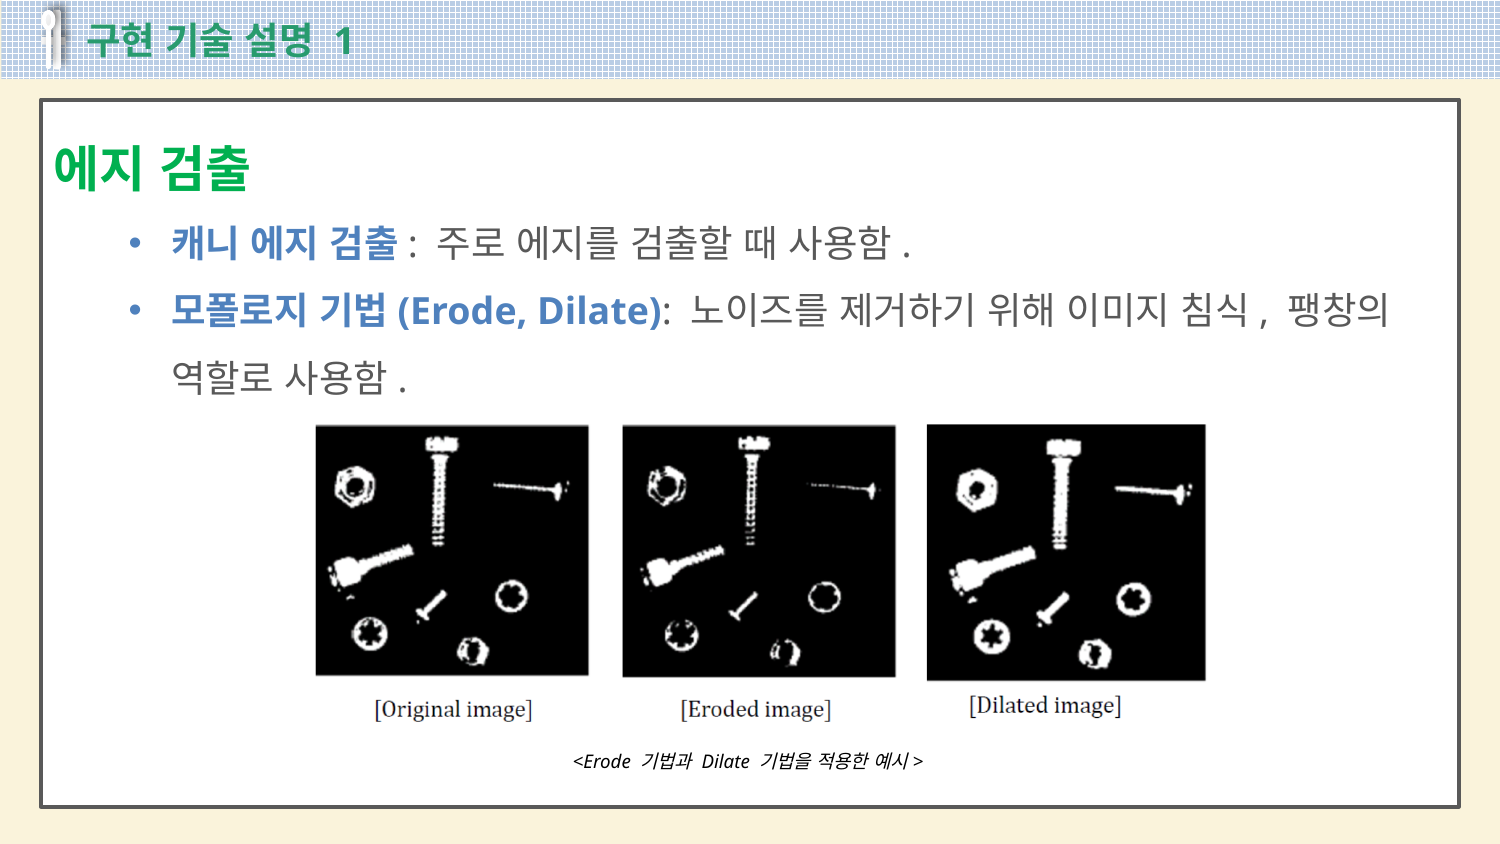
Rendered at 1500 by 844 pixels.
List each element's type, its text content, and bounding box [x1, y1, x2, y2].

text_box <Erode 기법과 Dilate 기법을 적용한 예시> [529, 742, 967, 780]
picture [915, 415, 1221, 728]
text_box 구현 기술 설명 1 [0, 0, 1500, 81]
picture [300, 415, 910, 728]
text_box 에지 검출 캐니 에지 검출: 주로 에지를 검출할 때 사용함. 모폴로지 기법(Erode, Dilate): 노이즈를 제거하기 위해 이미지 침식, 팽창의 역할로 사용함. [39, 99, 1457, 452]
text_box [39, 98, 1461, 809]
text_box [40, 11, 66, 68]
